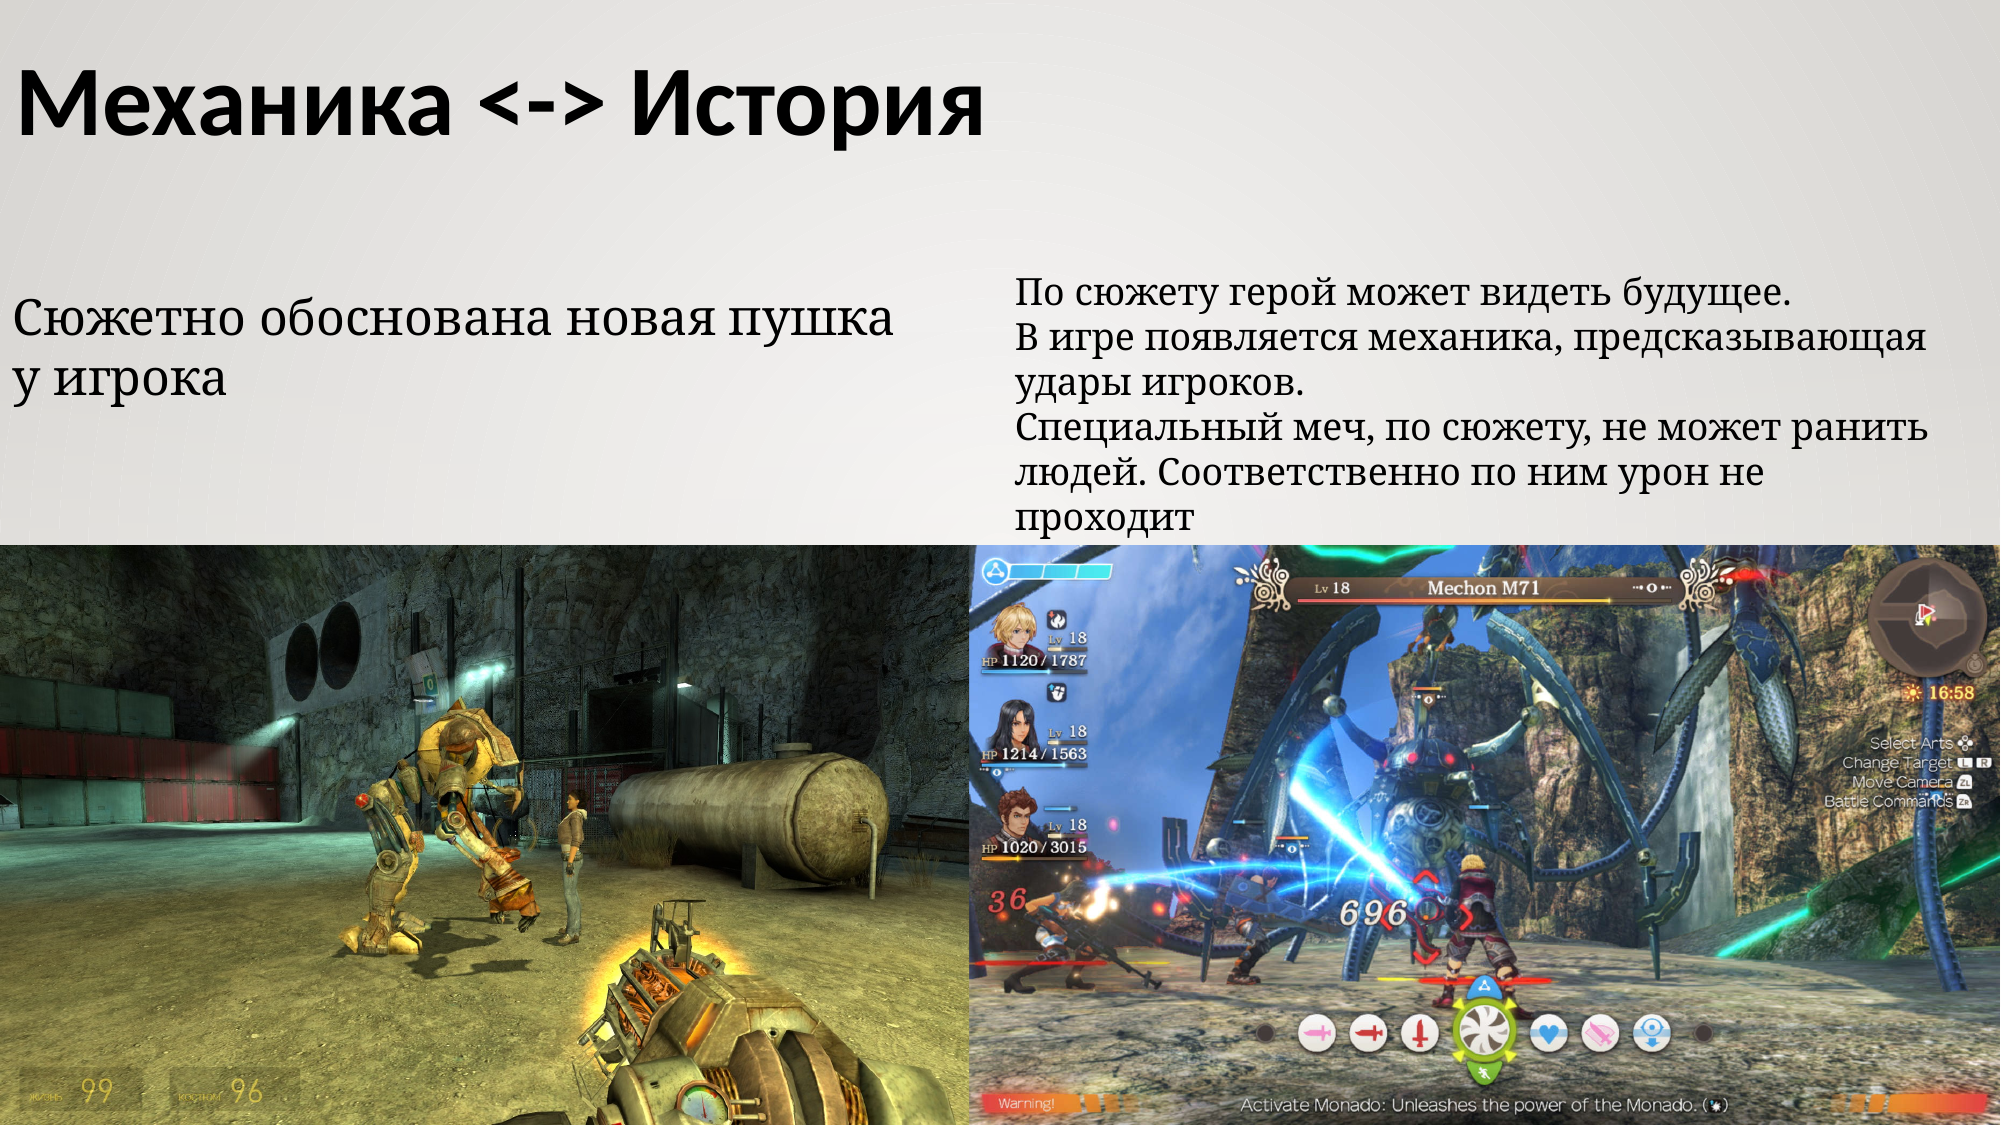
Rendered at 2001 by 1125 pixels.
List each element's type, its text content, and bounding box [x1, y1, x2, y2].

text_box Сюжетно обоснована новая пушка у игрока [0, 277, 911, 413]
title Механика <-> История [0, 0, 1725, 218]
picture [0, 544, 2000, 1125]
text_box По сюжету герой может видеть будущее. В игре появляется механика, предсказывающая удары игроков. Специальный меч, по сюжету, не может ранить людей. Соответственно по ним урон не проходит [999, 260, 1953, 544]
